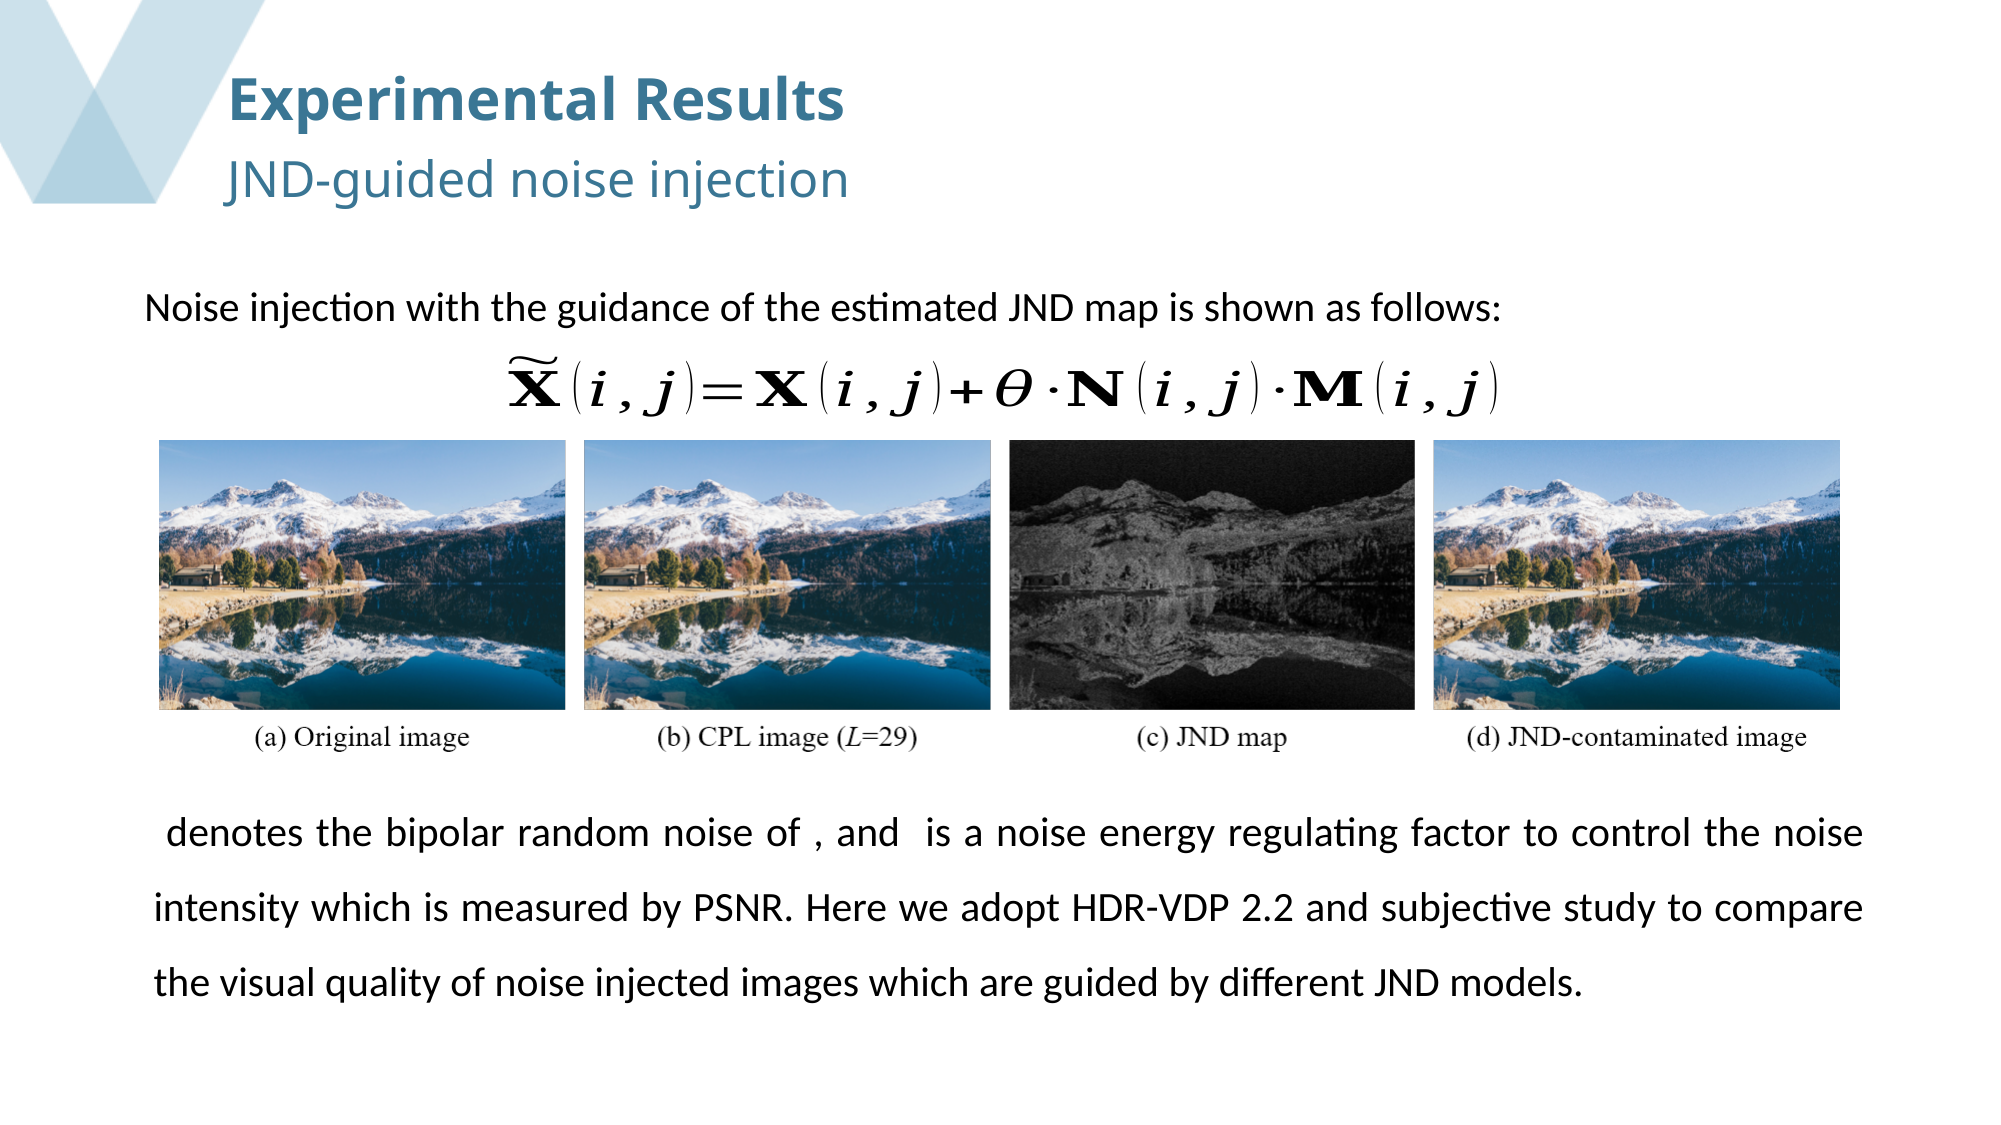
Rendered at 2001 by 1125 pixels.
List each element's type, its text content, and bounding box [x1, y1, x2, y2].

picture [0, 0, 266, 204]
picture [1828, 653, 1840, 659]
picture [159, 440, 1840, 771]
text_box Noise injection with the guidance of the estimated JND map is shown as follows: [129, 272, 1871, 338]
text_box JND-guided noise injection [213, 140, 1469, 216]
text_box Experimental Results [266, 54, 1595, 140]
